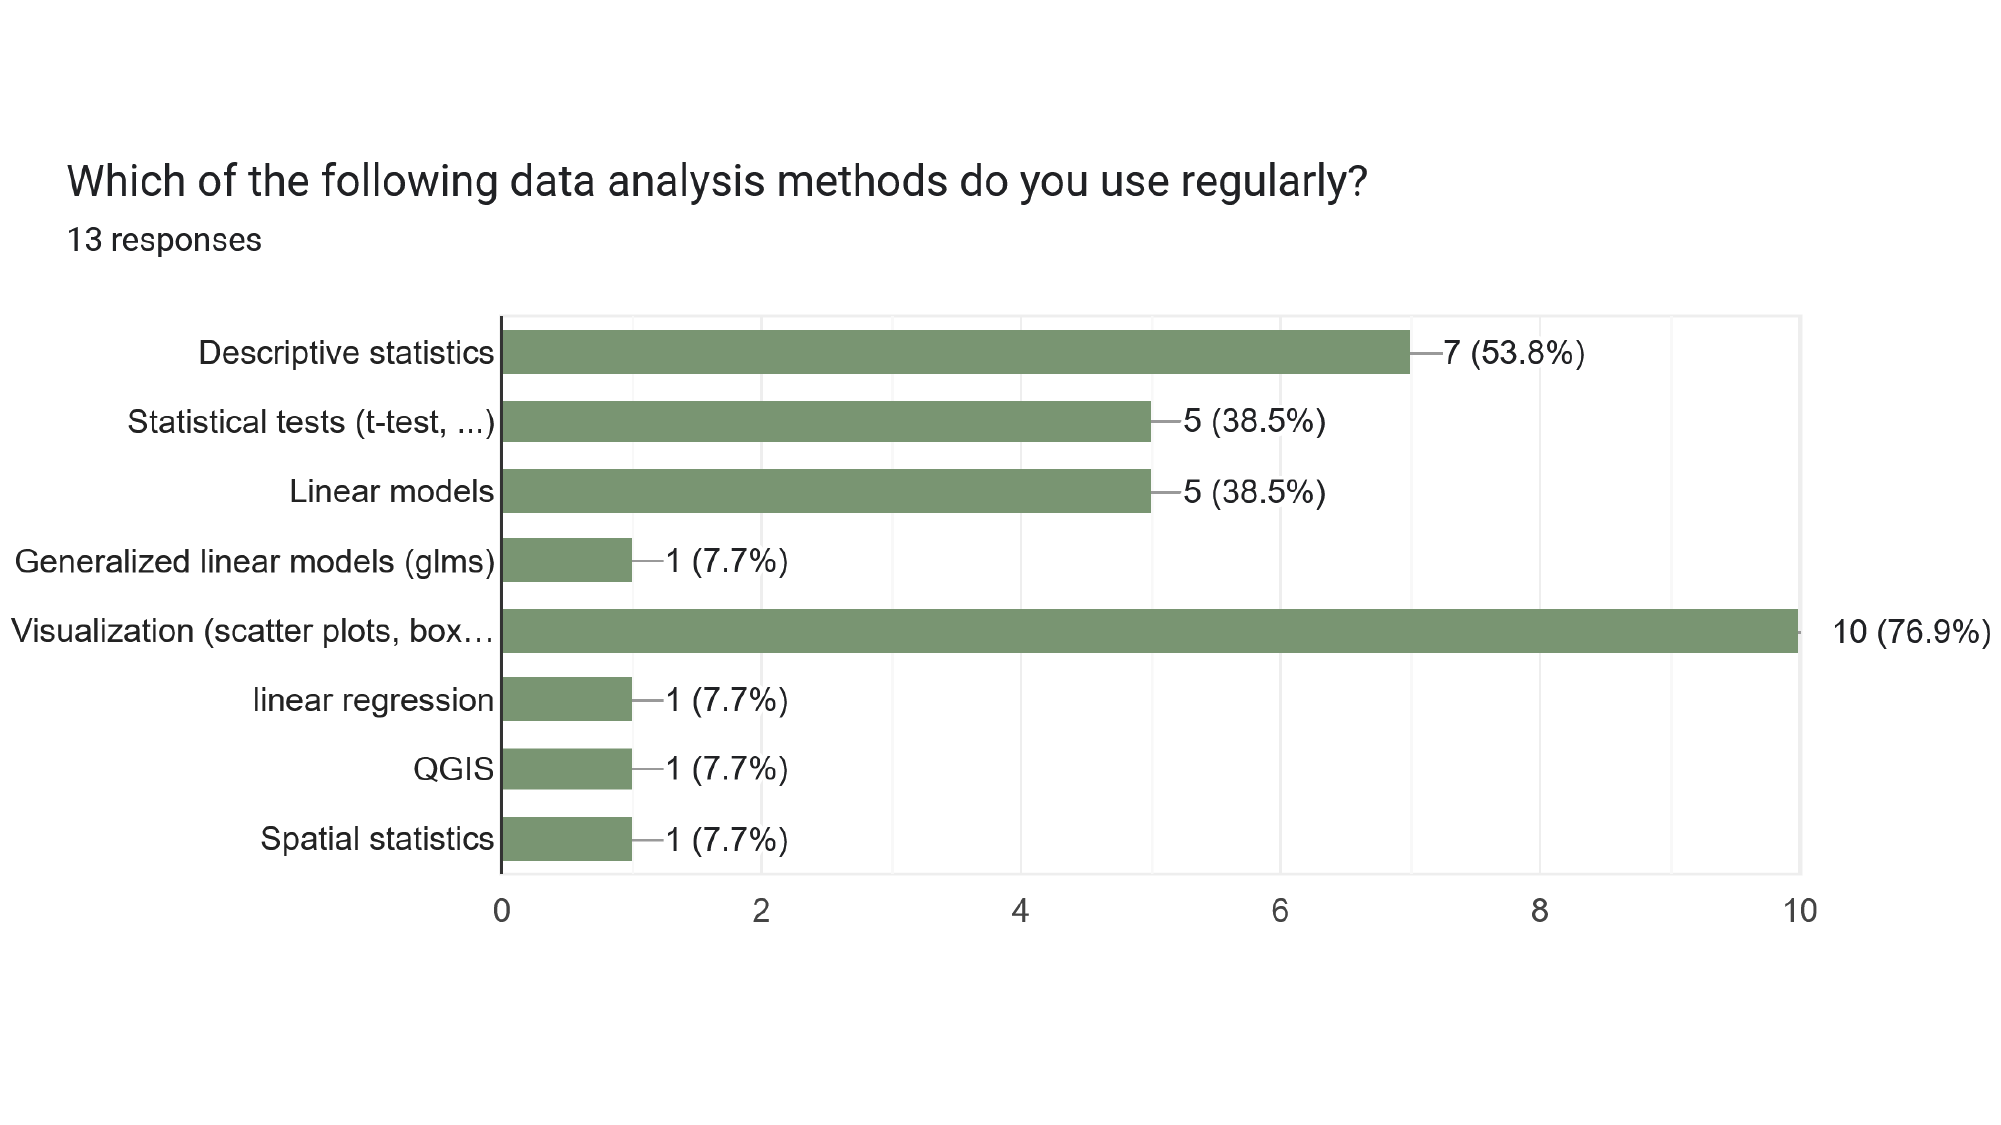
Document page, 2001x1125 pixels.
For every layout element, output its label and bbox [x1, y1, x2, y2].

picture [0, 86, 2000, 1038]
